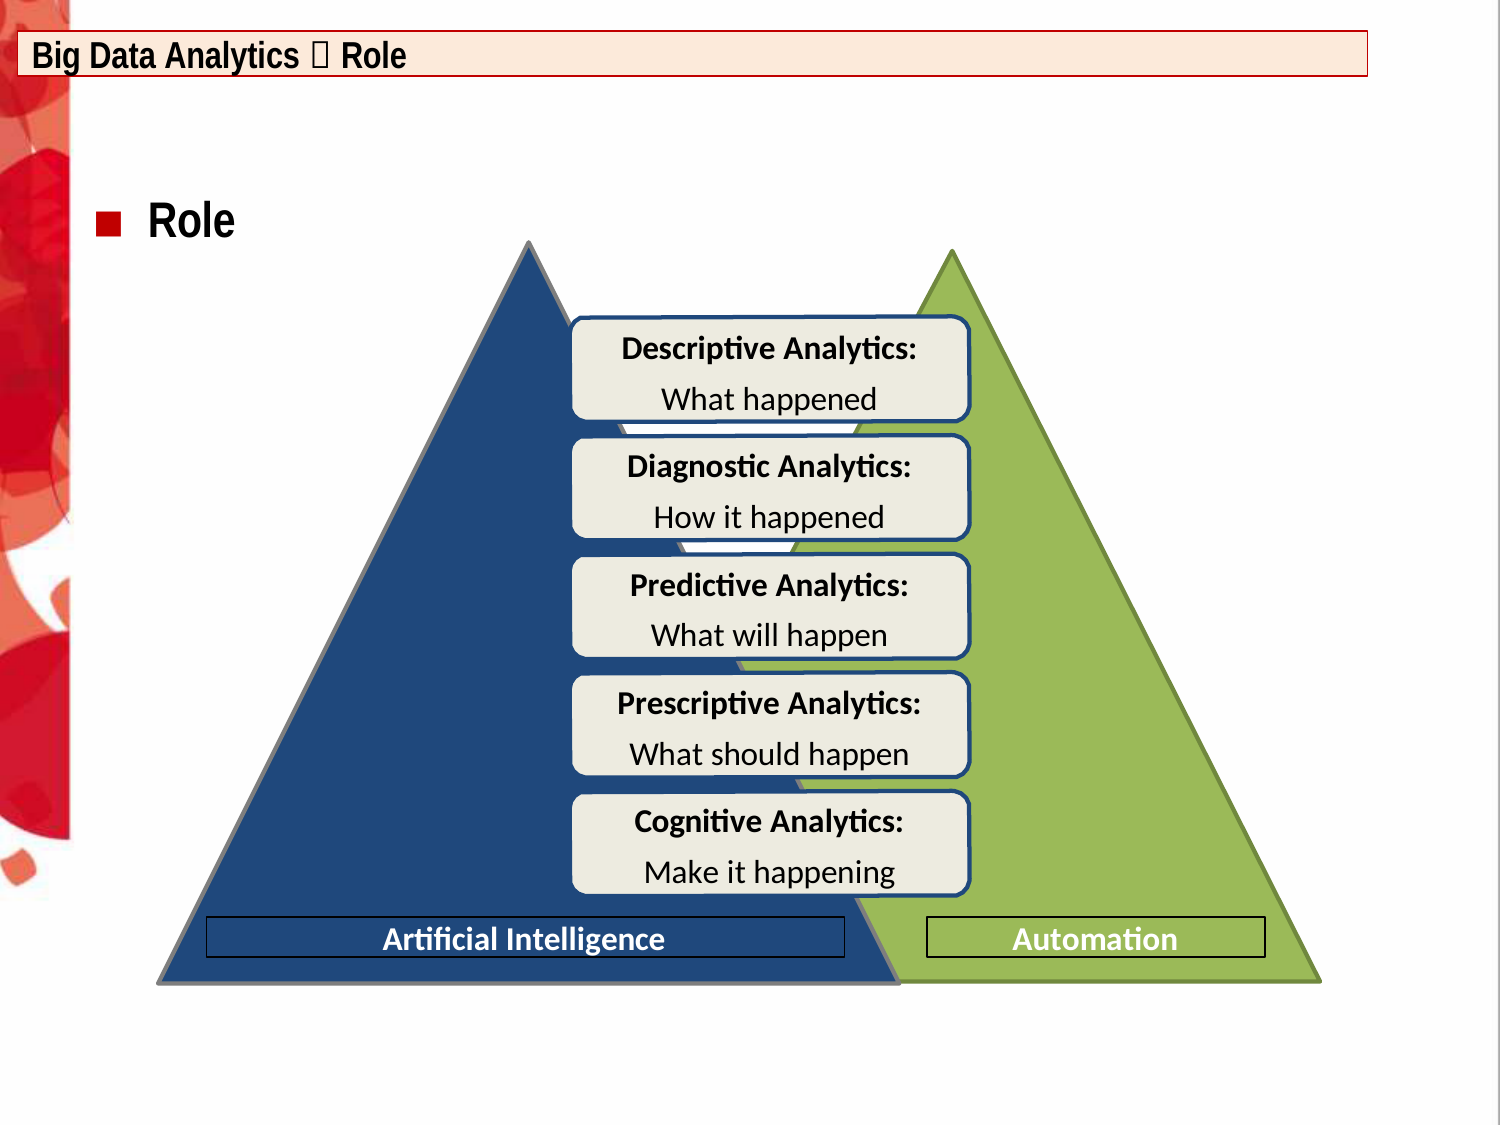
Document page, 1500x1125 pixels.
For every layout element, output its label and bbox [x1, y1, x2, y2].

text_box [158, 242, 1321, 984]
text_box [17, 30, 1368, 77]
picture [0, 0, 1500, 1125]
text_box [89, 187, 239, 248]
